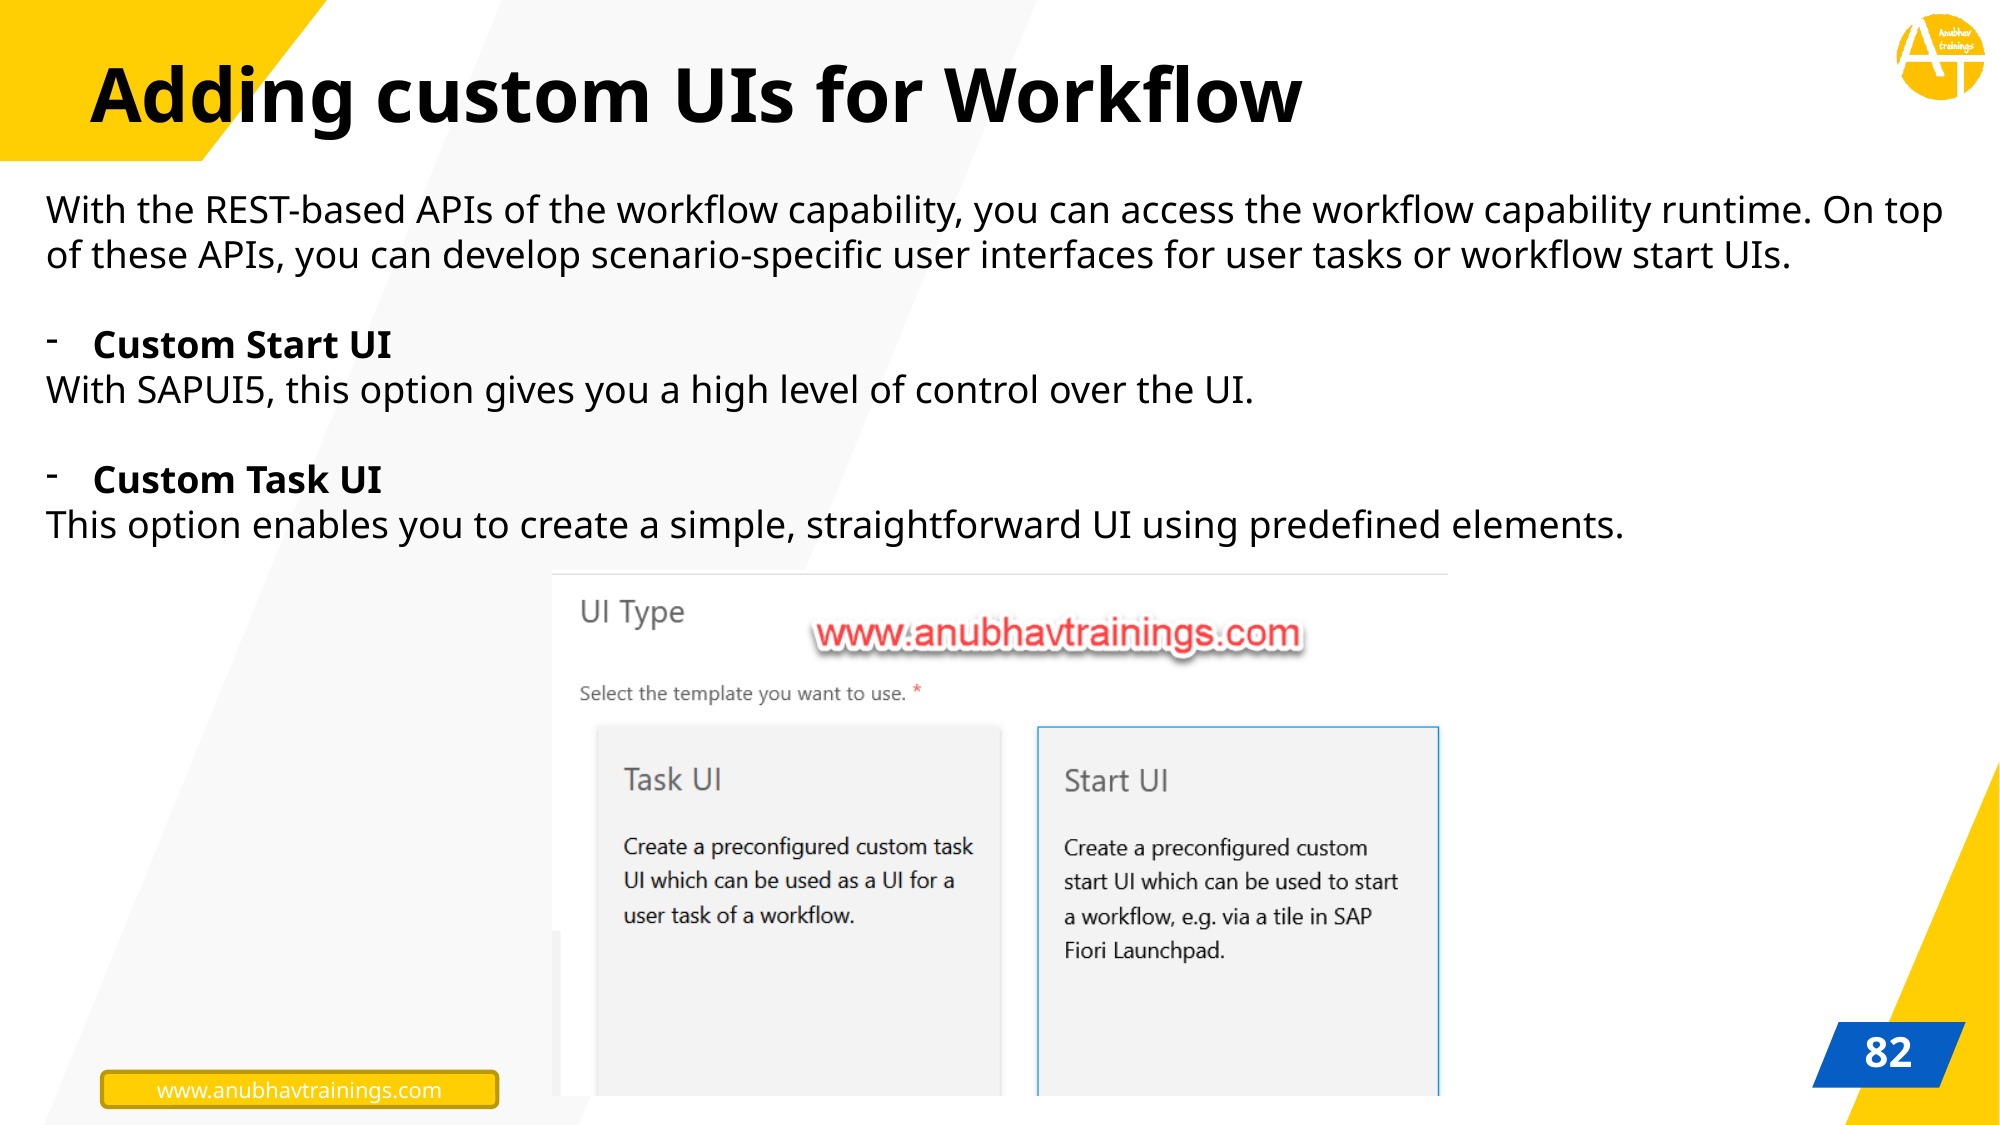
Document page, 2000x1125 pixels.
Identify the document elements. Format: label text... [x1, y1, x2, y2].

picture [551, 570, 1448, 1097]
picture [1888, 8, 1989, 108]
title Adding custom UIs for Workflow [90, 31, 1792, 148]
text_box With the REST-based APIs of the workflow capability, you can access the workflow capability runtime. On top of these APIs, you can develop scenario-specific user interfaces for user tasks or workflow start UIs. Custom Start UI With SAPUI5, this option gives you a high level of control over the UI. Custom Task UI This option enables you to create a simple, straightforward UI using predefined elements. [31, 179, 1969, 554]
slide_number 82 [1847, 1024, 1931, 1086]
text_box www.anubhavtrainings.com [99, 1069, 500, 1110]
text_box [0, 0, 329, 164]
